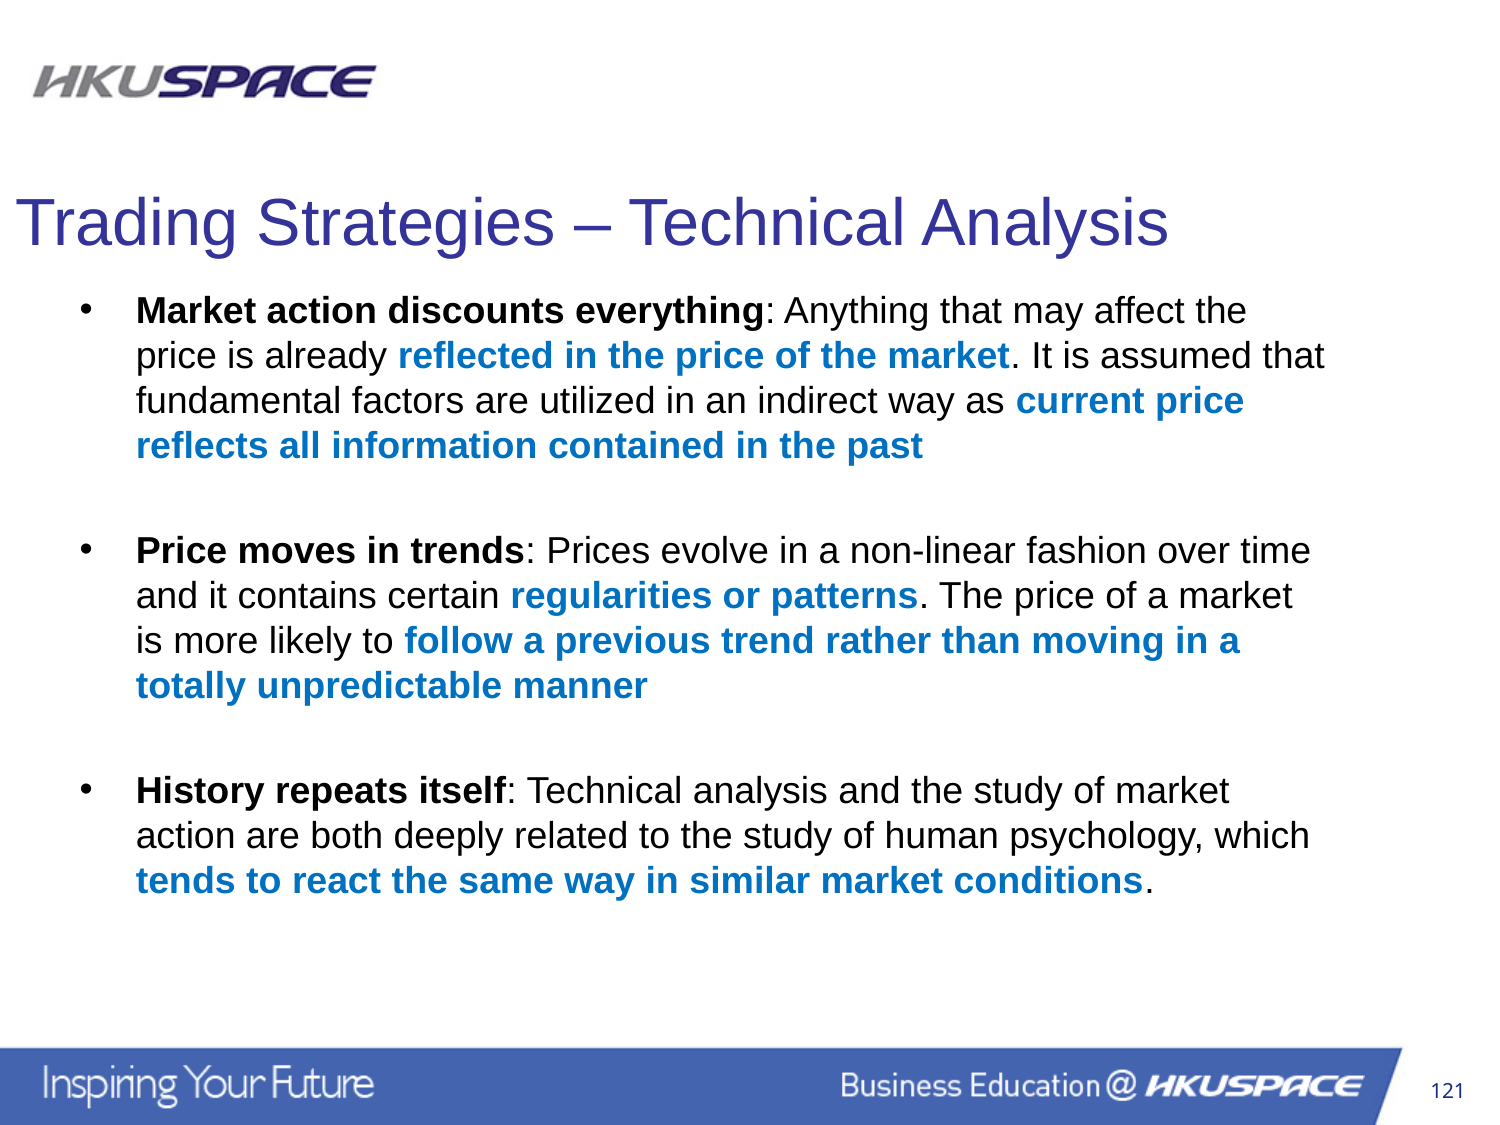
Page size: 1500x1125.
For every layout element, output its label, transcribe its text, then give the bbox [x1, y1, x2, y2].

title Trading Strategies – Technical Analysis [0, 101, 1325, 266]
slide_number 121 [1415, 1070, 1499, 1125]
picture [0, 0, 1500, 1125]
text_box Market action discounts everything: Anything that may affect the price is already reflected in the price of the market. It is assumed that fundamental factors are utilized in an indirect way as current price reflects all information contained in the past Price moves in trends: Prices evolve in a non-linear fashion over time and it contains certain regularities or patterns. The price of a market is more likely to follow a previous trend rather than moving in a totally unpredictable manner History repeats itself: Technical analysis and the study of market action are both deeply related to the study of human psychology, which tends to react the same way in similar market conditions. [64, 278, 1341, 1047]
